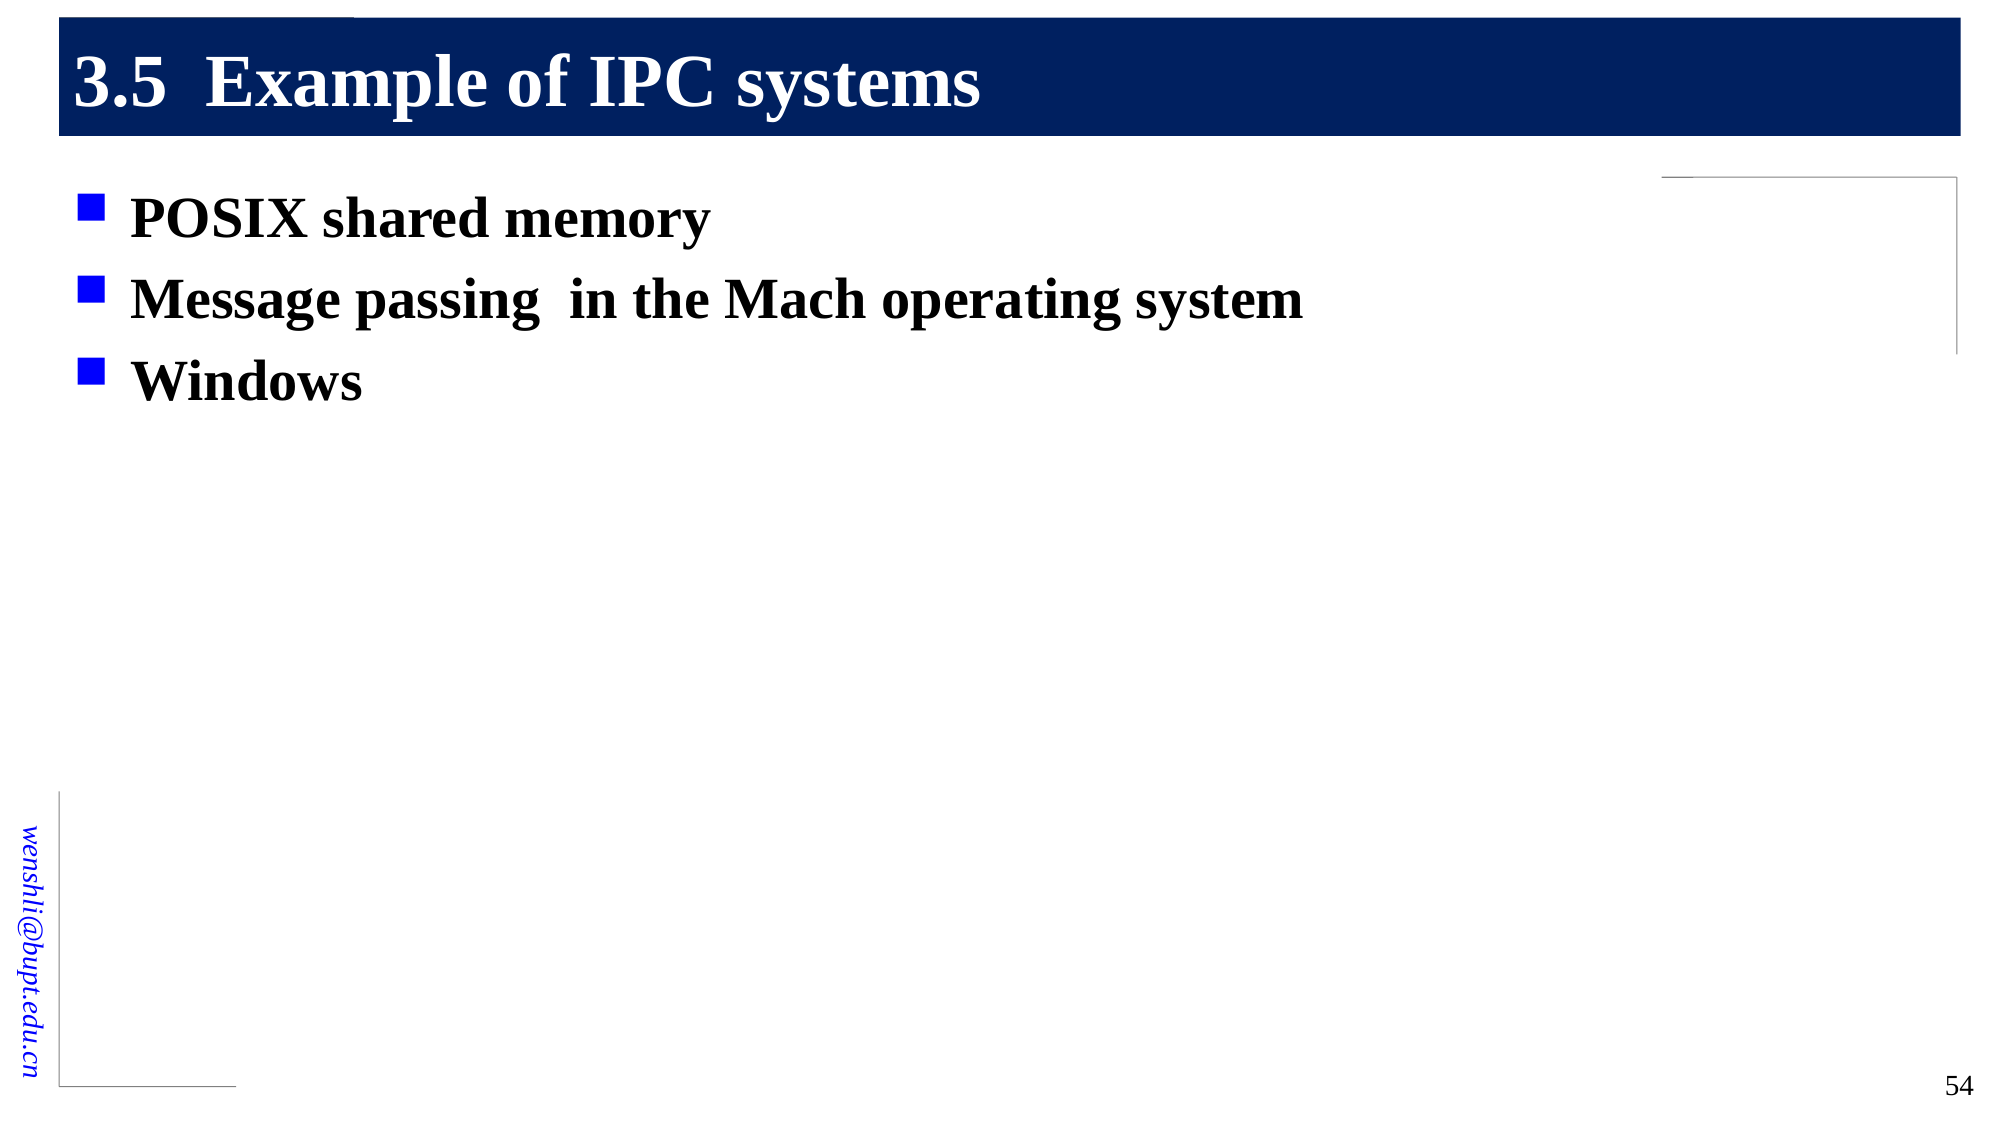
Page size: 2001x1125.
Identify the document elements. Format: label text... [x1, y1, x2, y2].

list POSIX shared memory Message passing in the Mach operating system Windows [59, 171, 1955, 1087]
title 3.5 Example of IPC systems [58, 17, 1961, 137]
slide_number 54 [1822, 1058, 1990, 1113]
